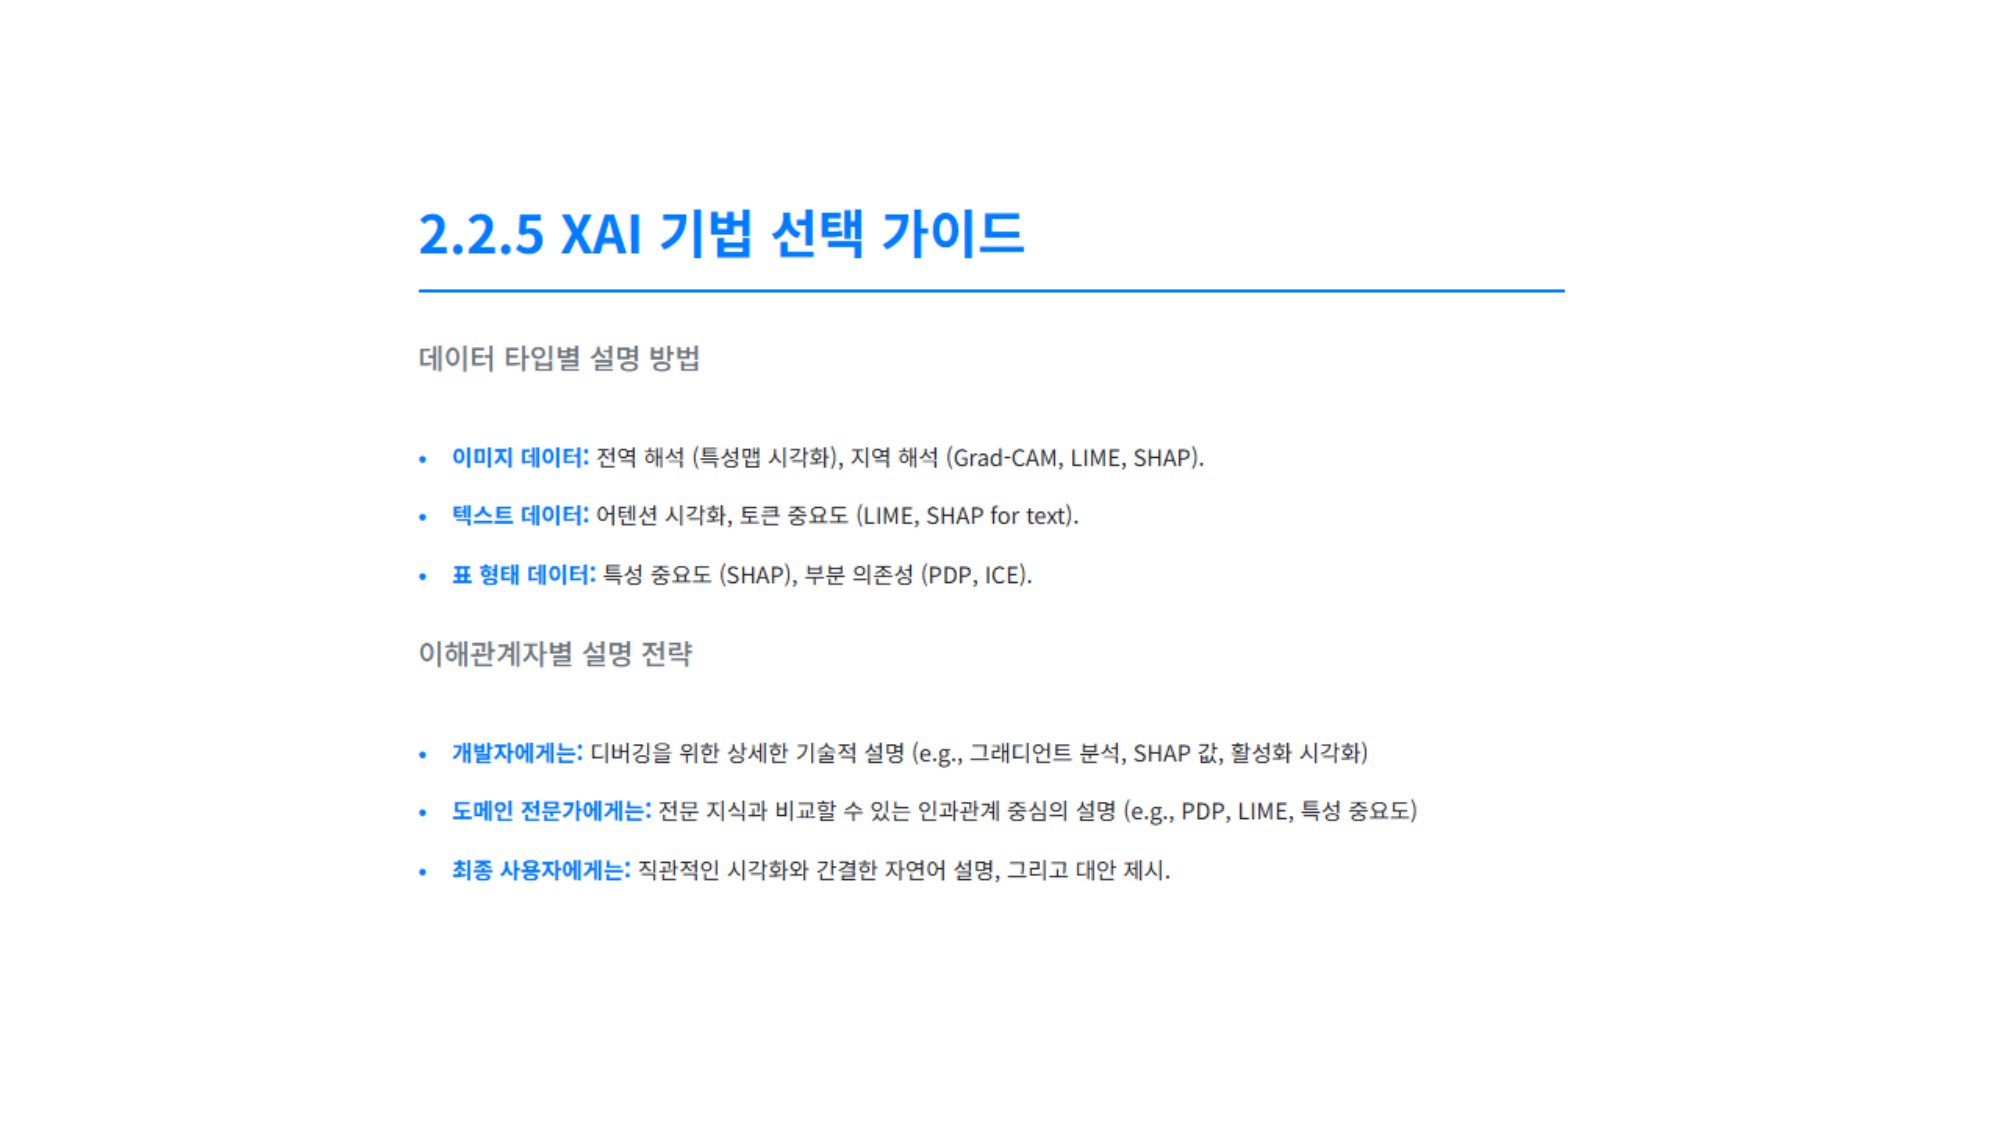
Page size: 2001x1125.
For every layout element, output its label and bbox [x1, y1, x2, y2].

picture [391, 174, 1609, 951]
